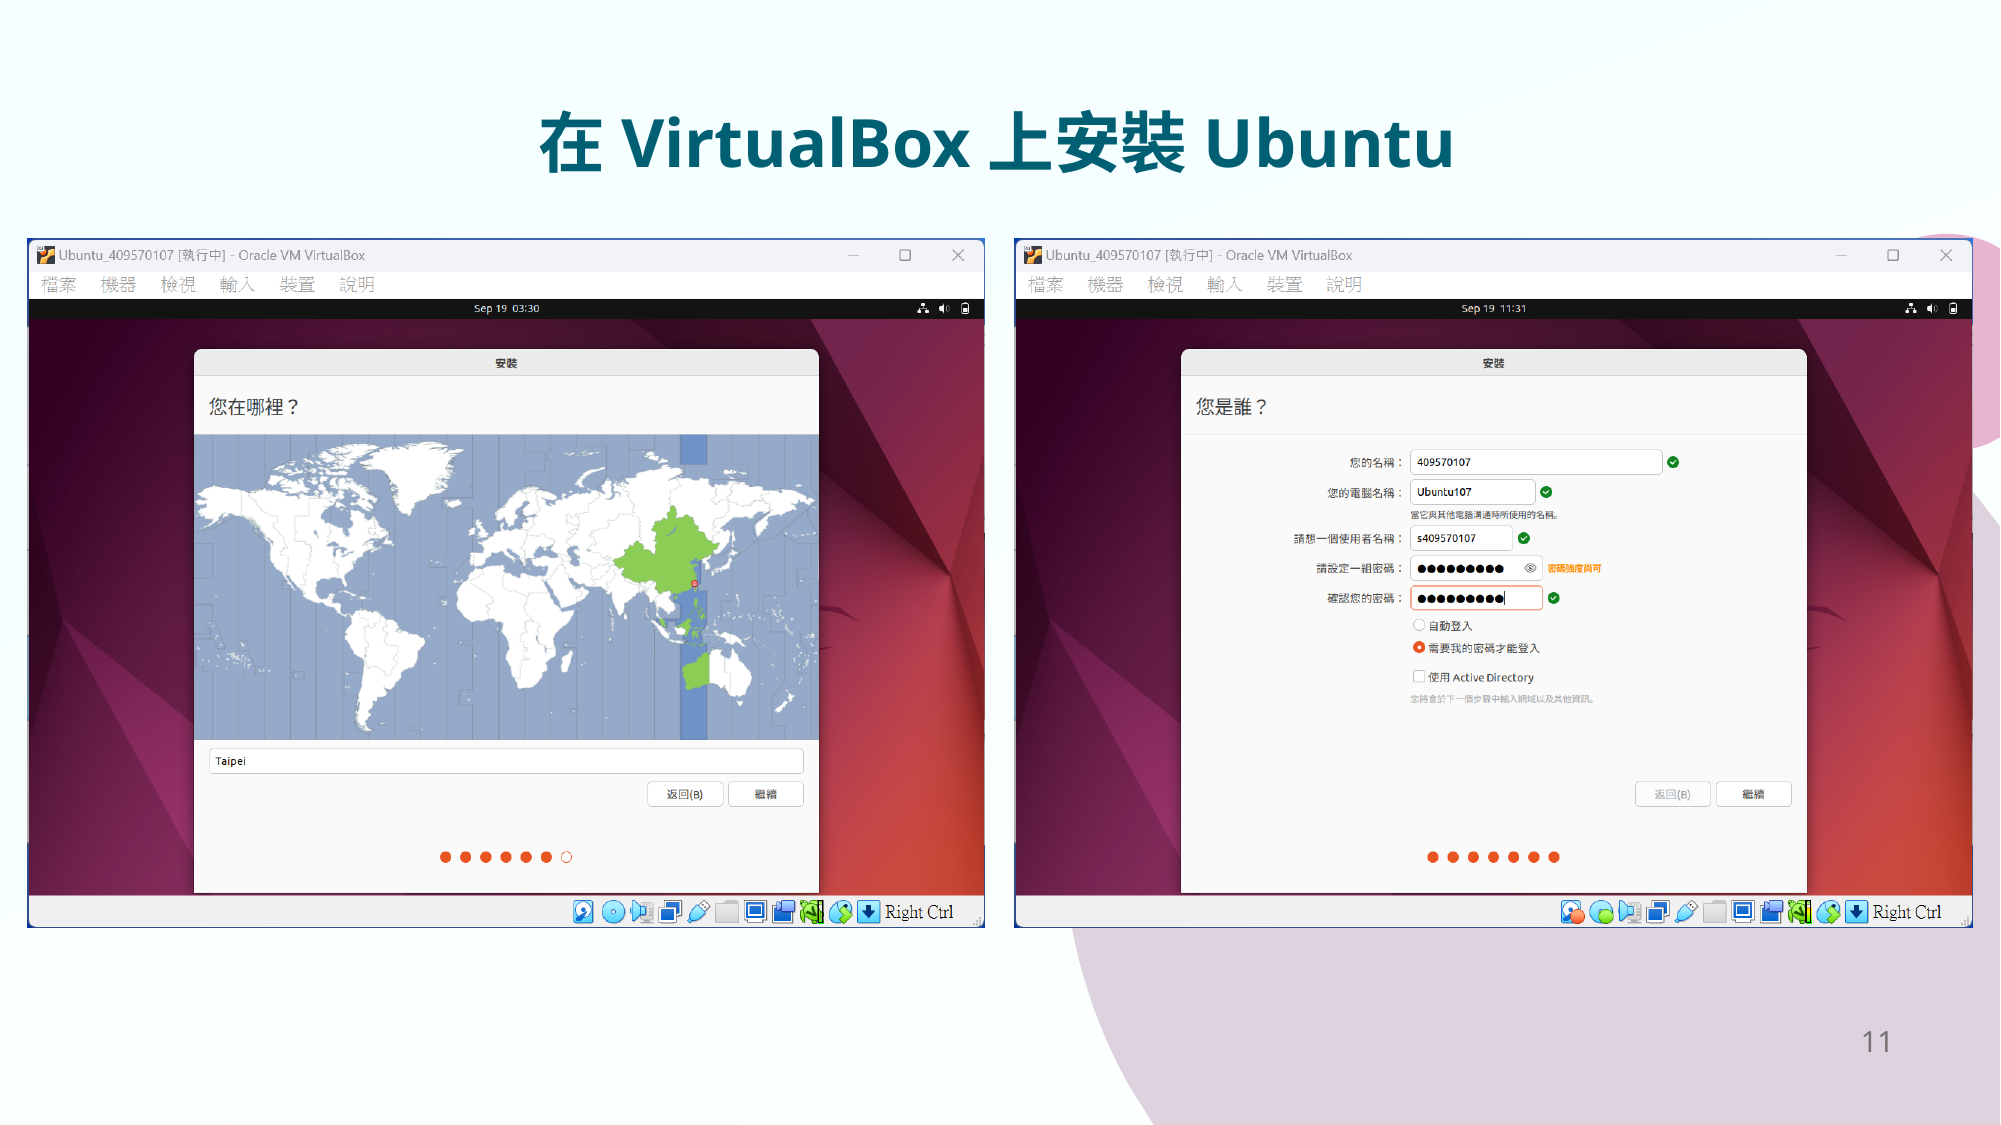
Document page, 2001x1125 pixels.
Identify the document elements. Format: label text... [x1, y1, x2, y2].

title 在VirtualBox上安裝Ubuntu [85, 93, 1910, 198]
text_box 11 [1459, 1016, 1909, 1076]
picture [27, 238, 985, 928]
picture [1014, 238, 1973, 928]
